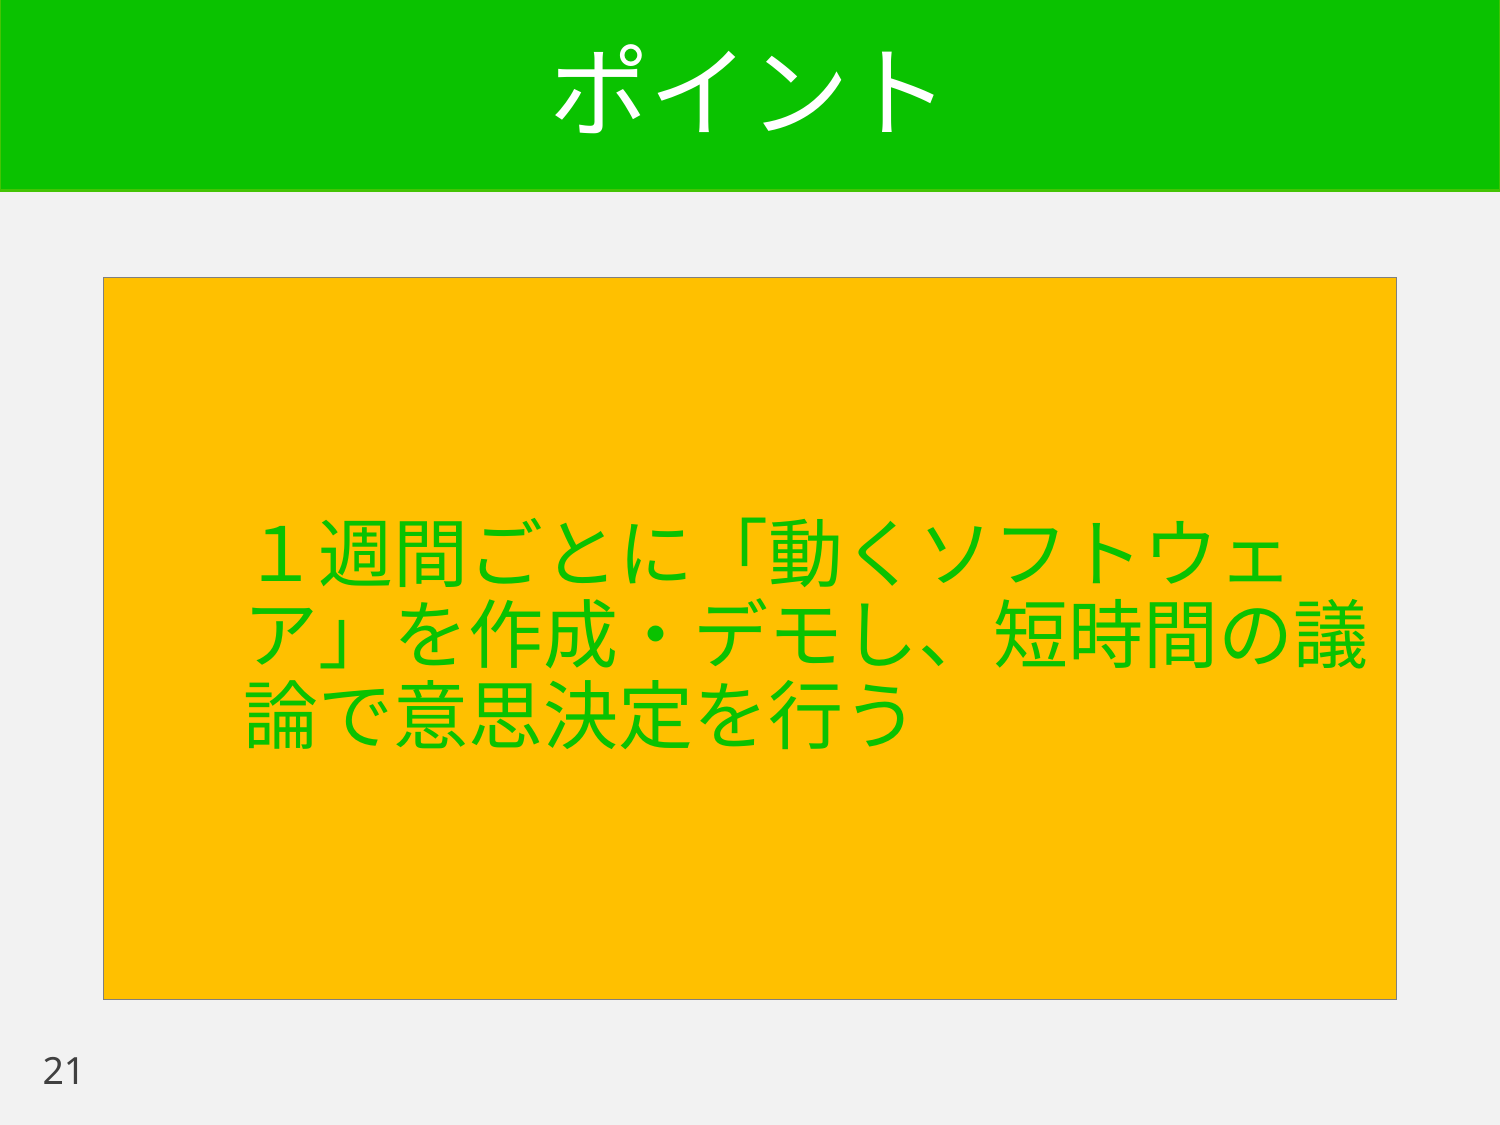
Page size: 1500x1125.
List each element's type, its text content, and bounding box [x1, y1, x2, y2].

title ポイント [0, 53, 1500, 140]
list １週間ごとに「動くソフトウェア」を作成・デモし、短時間の議論で意思決定を行う [103, 277, 1397, 1000]
slide_number 21 [27, 1042, 146, 1102]
